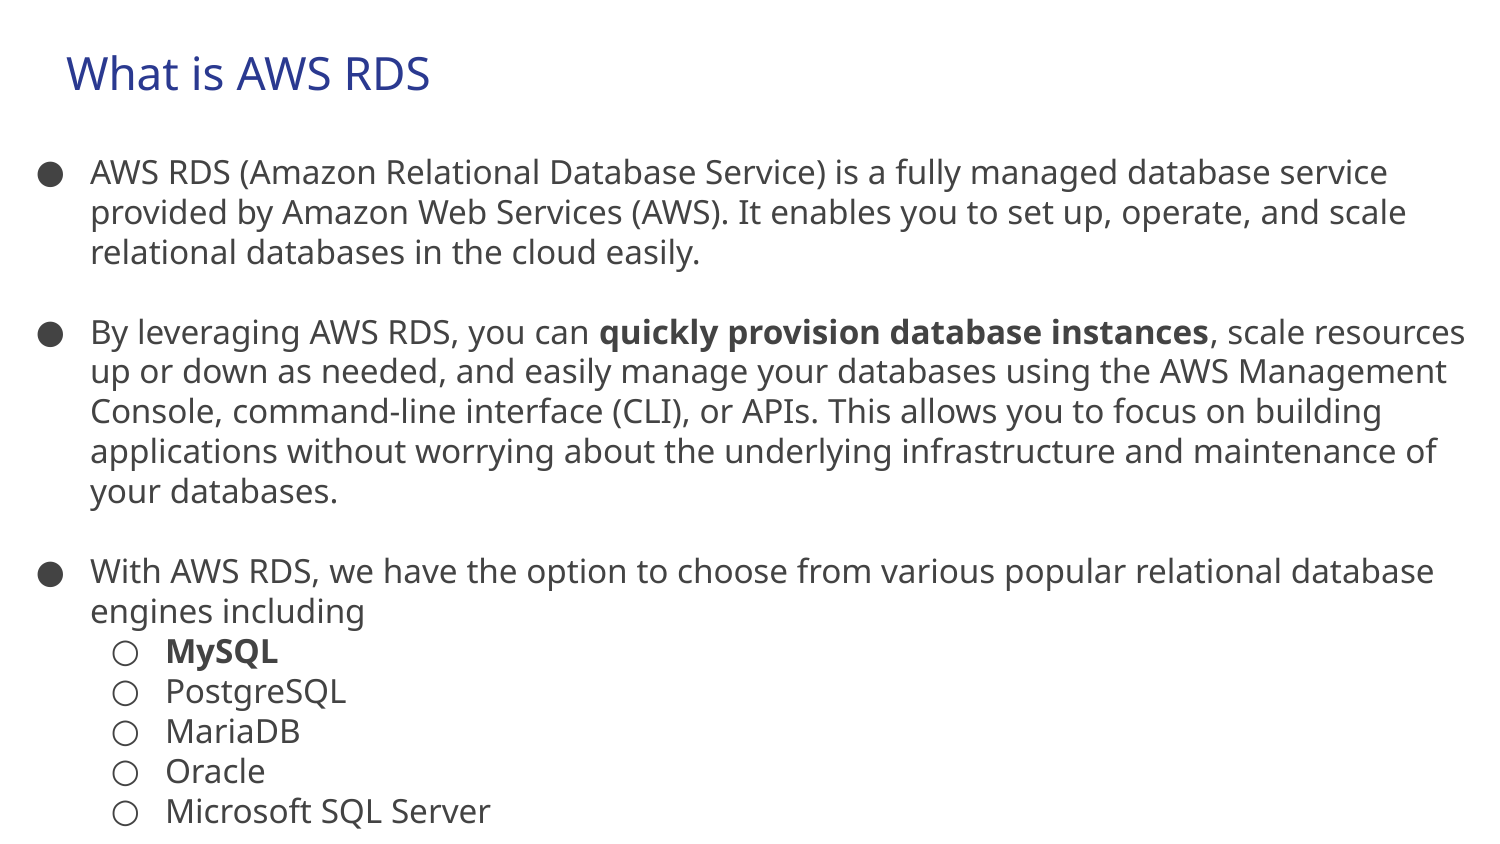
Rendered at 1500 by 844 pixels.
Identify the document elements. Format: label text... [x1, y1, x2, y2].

title What is AWS RDS [51, 29, 1449, 130]
text_box AWS RDS (Amazon Relational Database Service) is a fully managed database service provided by Amazon Web Services (AWS). It enables you to set up, operate, and scale relational databases in the cloud easily. By leveraging AWS RDS, you can quickly provision database instances, scale resources up or down as needed, and easily manage your databases using the AWS Management Console, command-line interface (CLI), or APIs. This allows you to focus on building applications without worrying about the underlying infrastructure and maintenance of your databases. With AWS RDS, we have the option to choose from various popular relational database engines including MySQL PostgreSQL MariaDB Oracle Microsoft SQL Server [0, 136, 1493, 844]
